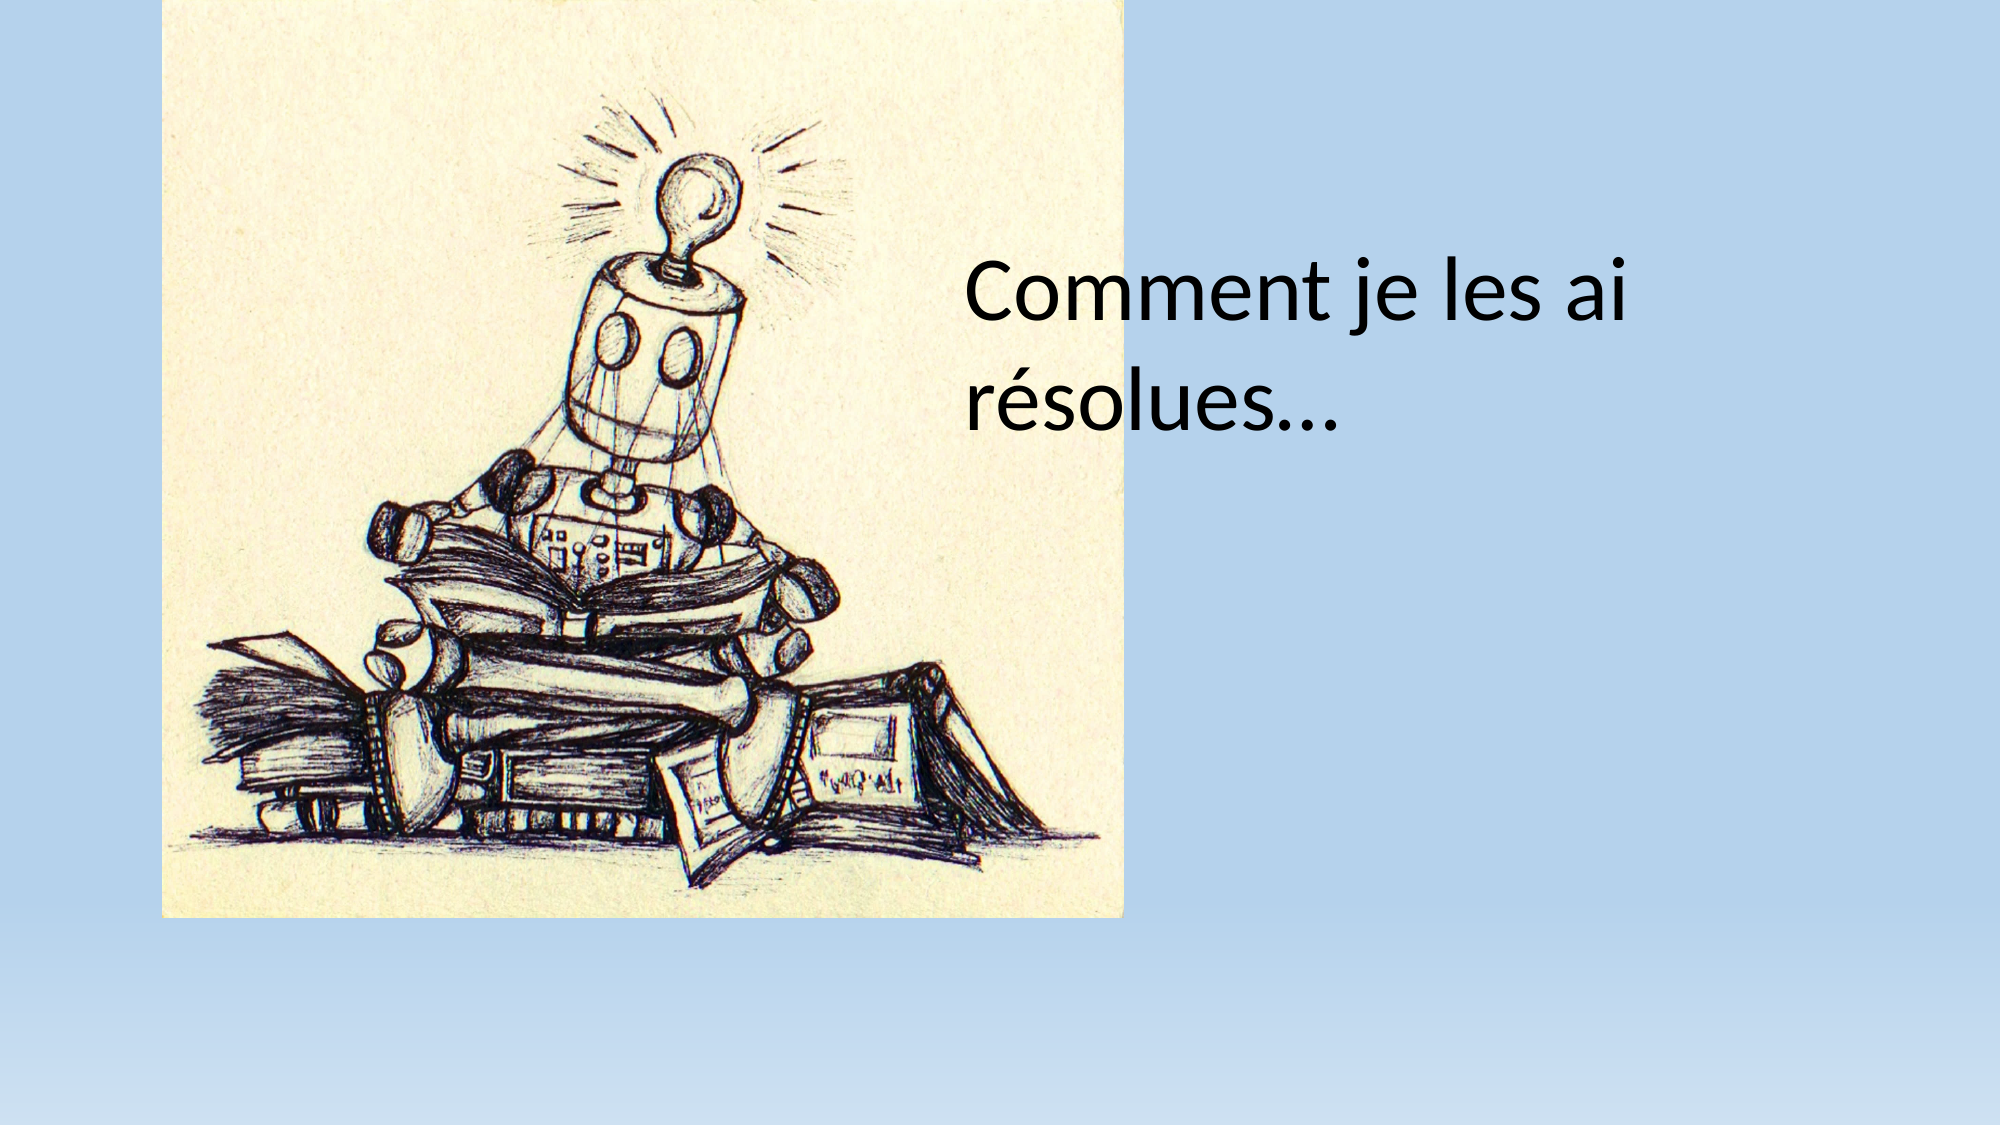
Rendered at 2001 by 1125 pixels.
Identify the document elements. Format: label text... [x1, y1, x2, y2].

text_box Comment je les ai résolues… [1131, 221, 1792, 457]
picture [161, 0, 1125, 919]
